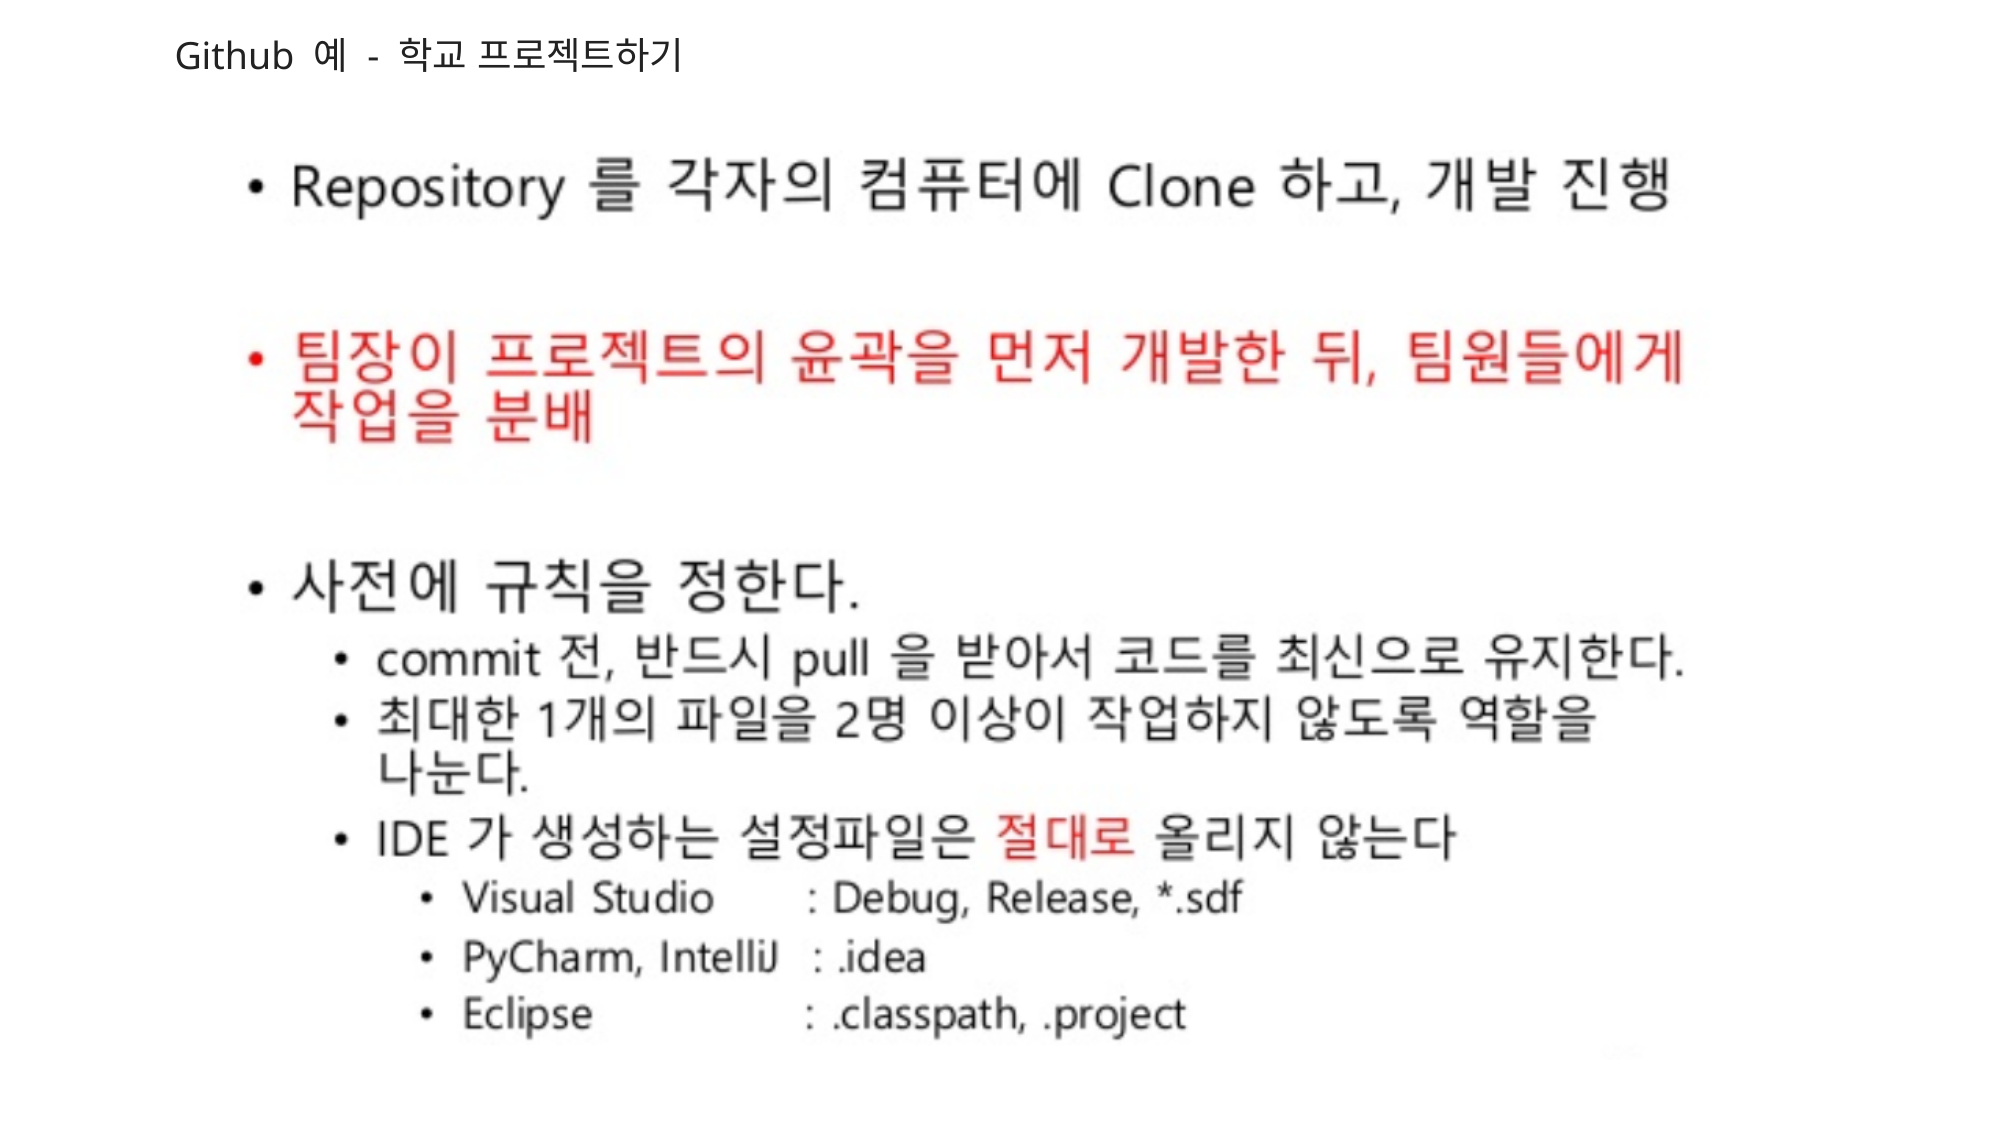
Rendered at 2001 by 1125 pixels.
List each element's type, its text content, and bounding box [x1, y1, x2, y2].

picture [235, 150, 1724, 1060]
text_box Github 예 - 학교 프로젝트하기 [159, 25, 700, 85]
